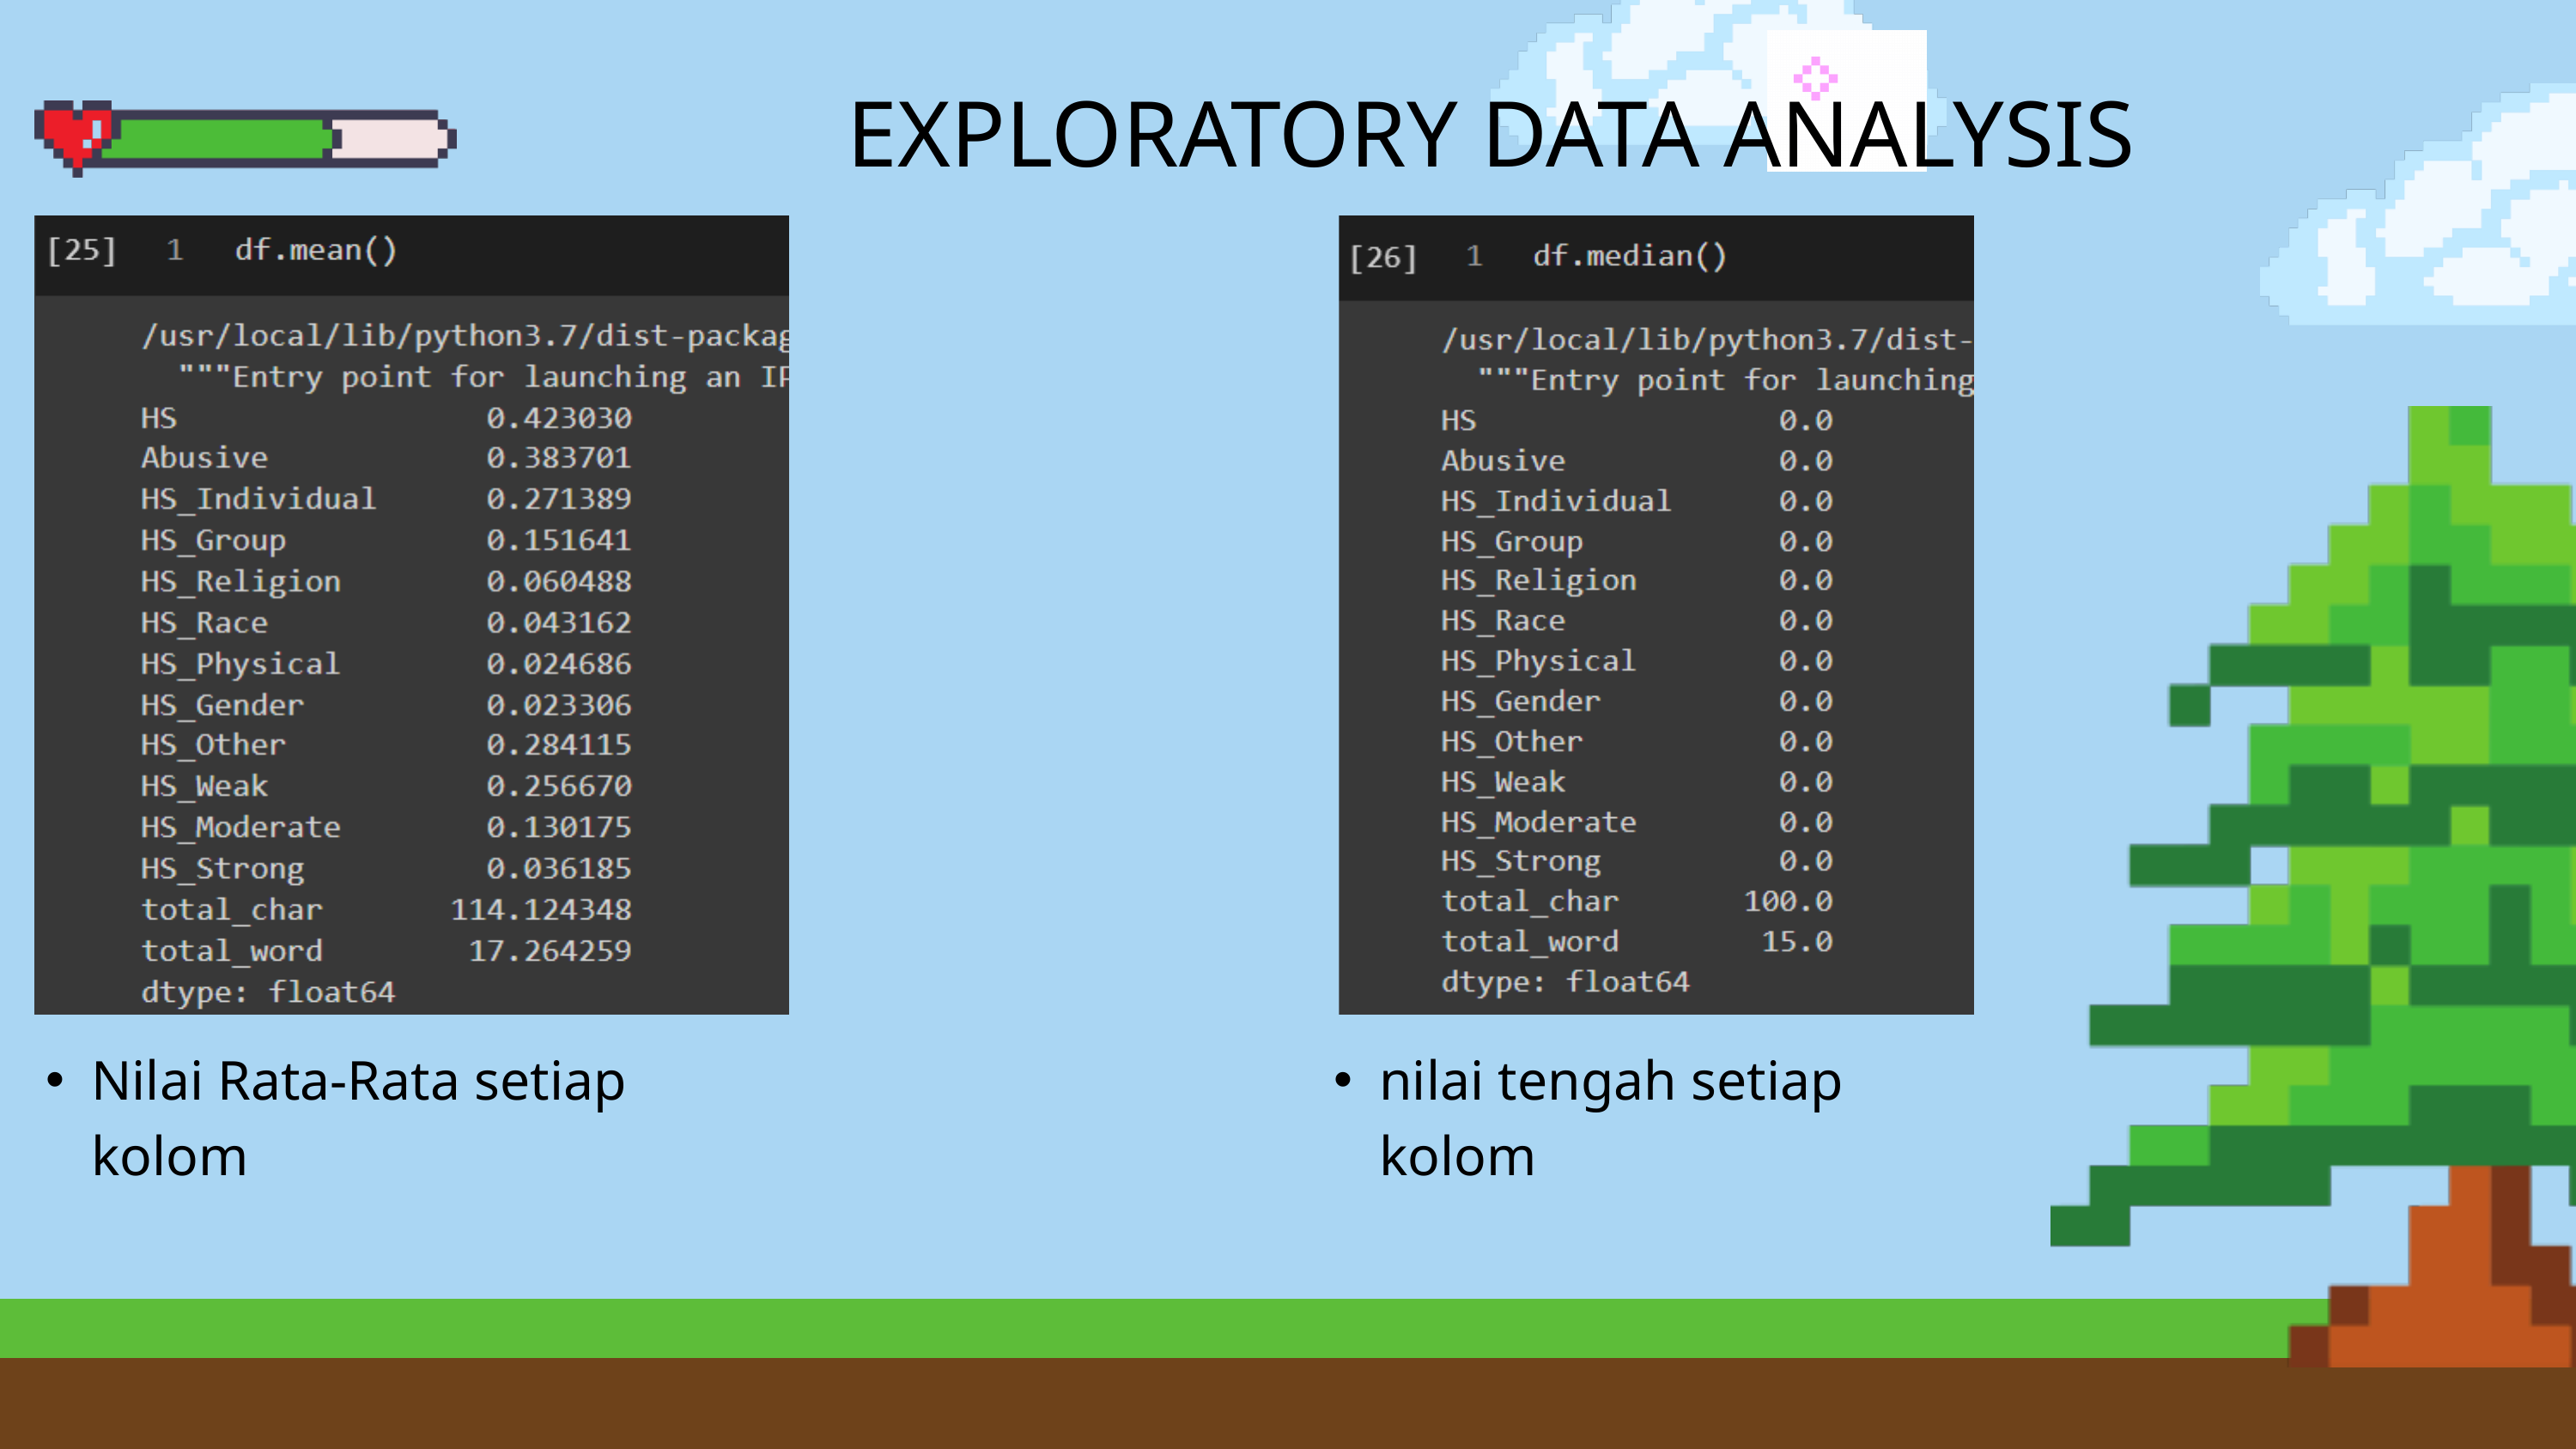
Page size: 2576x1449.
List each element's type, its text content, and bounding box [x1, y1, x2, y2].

picture [34, 100, 458, 179]
picture [34, 215, 789, 1015]
text_box EXPLORATORY DATA ANALYSIS [516, 88, 2256, 185]
picture [1491, 0, 1947, 172]
text_box nilai tengah setiap kolom [1288, 1035, 1974, 1186]
text_box Nilai Rata-Rata setiap kolom [0, 1035, 778, 1186]
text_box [0, 1299, 2576, 1449]
picture [2050, 406, 2576, 1367]
picture [1339, 215, 1974, 1015]
picture [2260, 83, 2576, 325]
